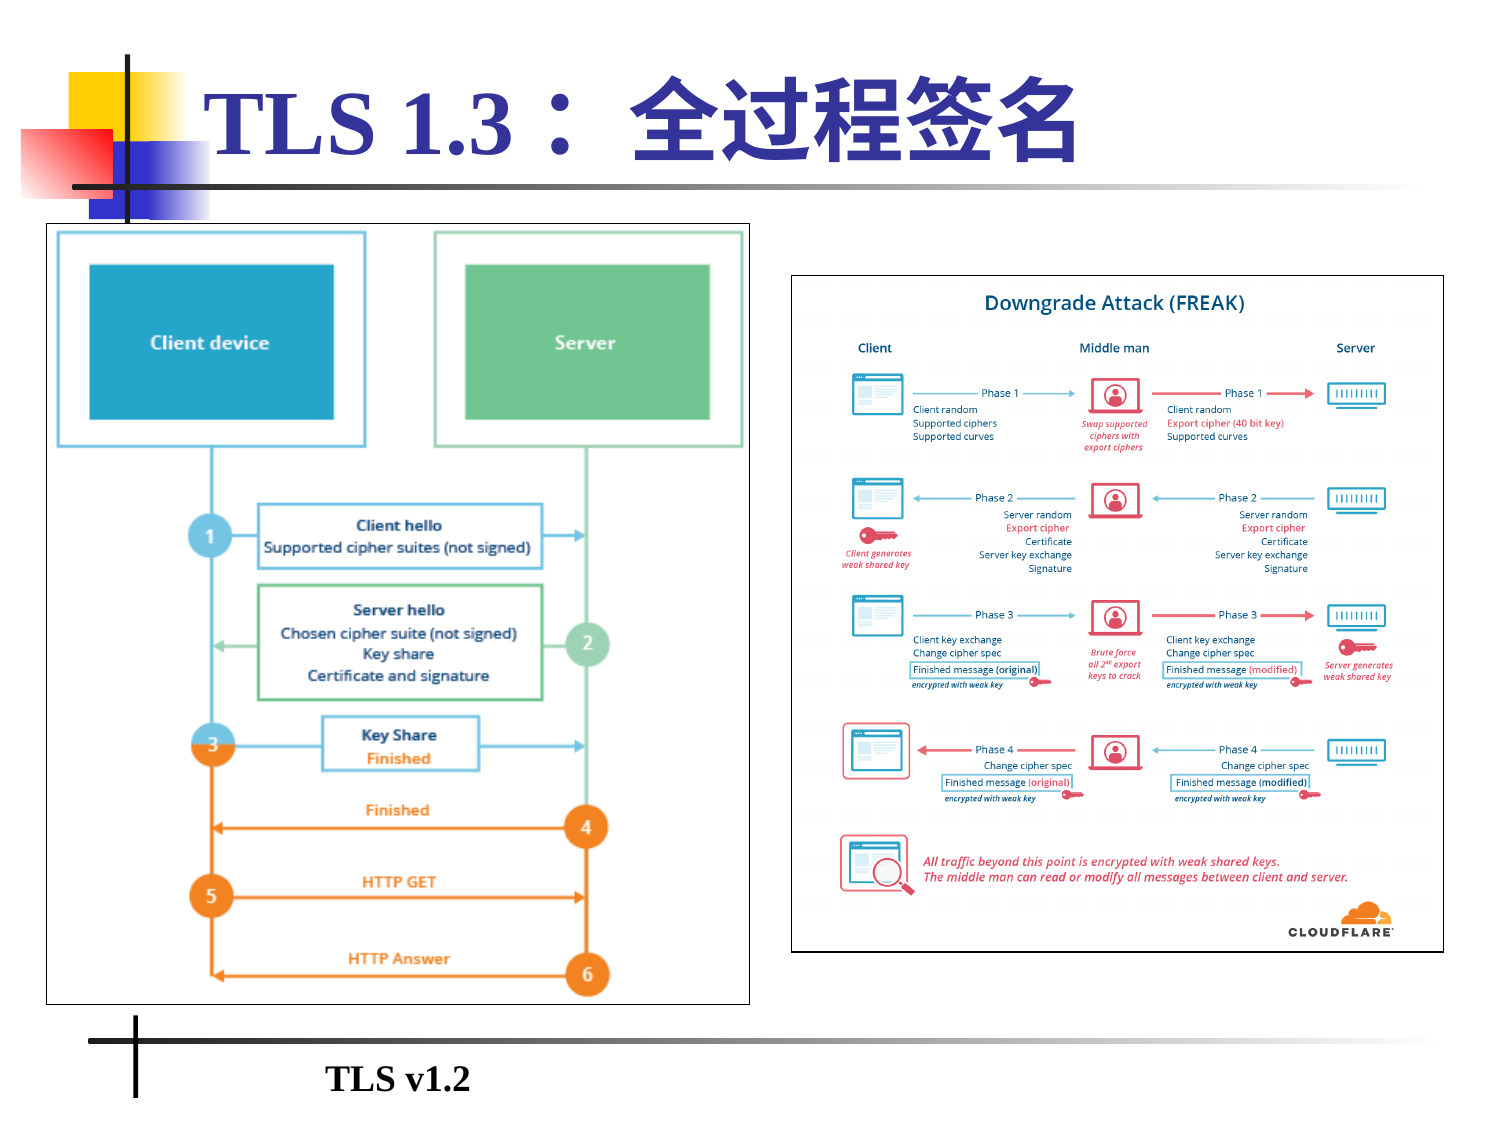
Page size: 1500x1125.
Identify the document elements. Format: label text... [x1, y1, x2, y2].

text_box TLS v1.2 [310, 1046, 487, 1106]
picture [792, 276, 1443, 952]
title TLS 1.3：全过程签名 [188, 23, 1468, 181]
picture [46, 223, 751, 1005]
list 对整个握手过程签名 [81, 223, 1409, 1045]
